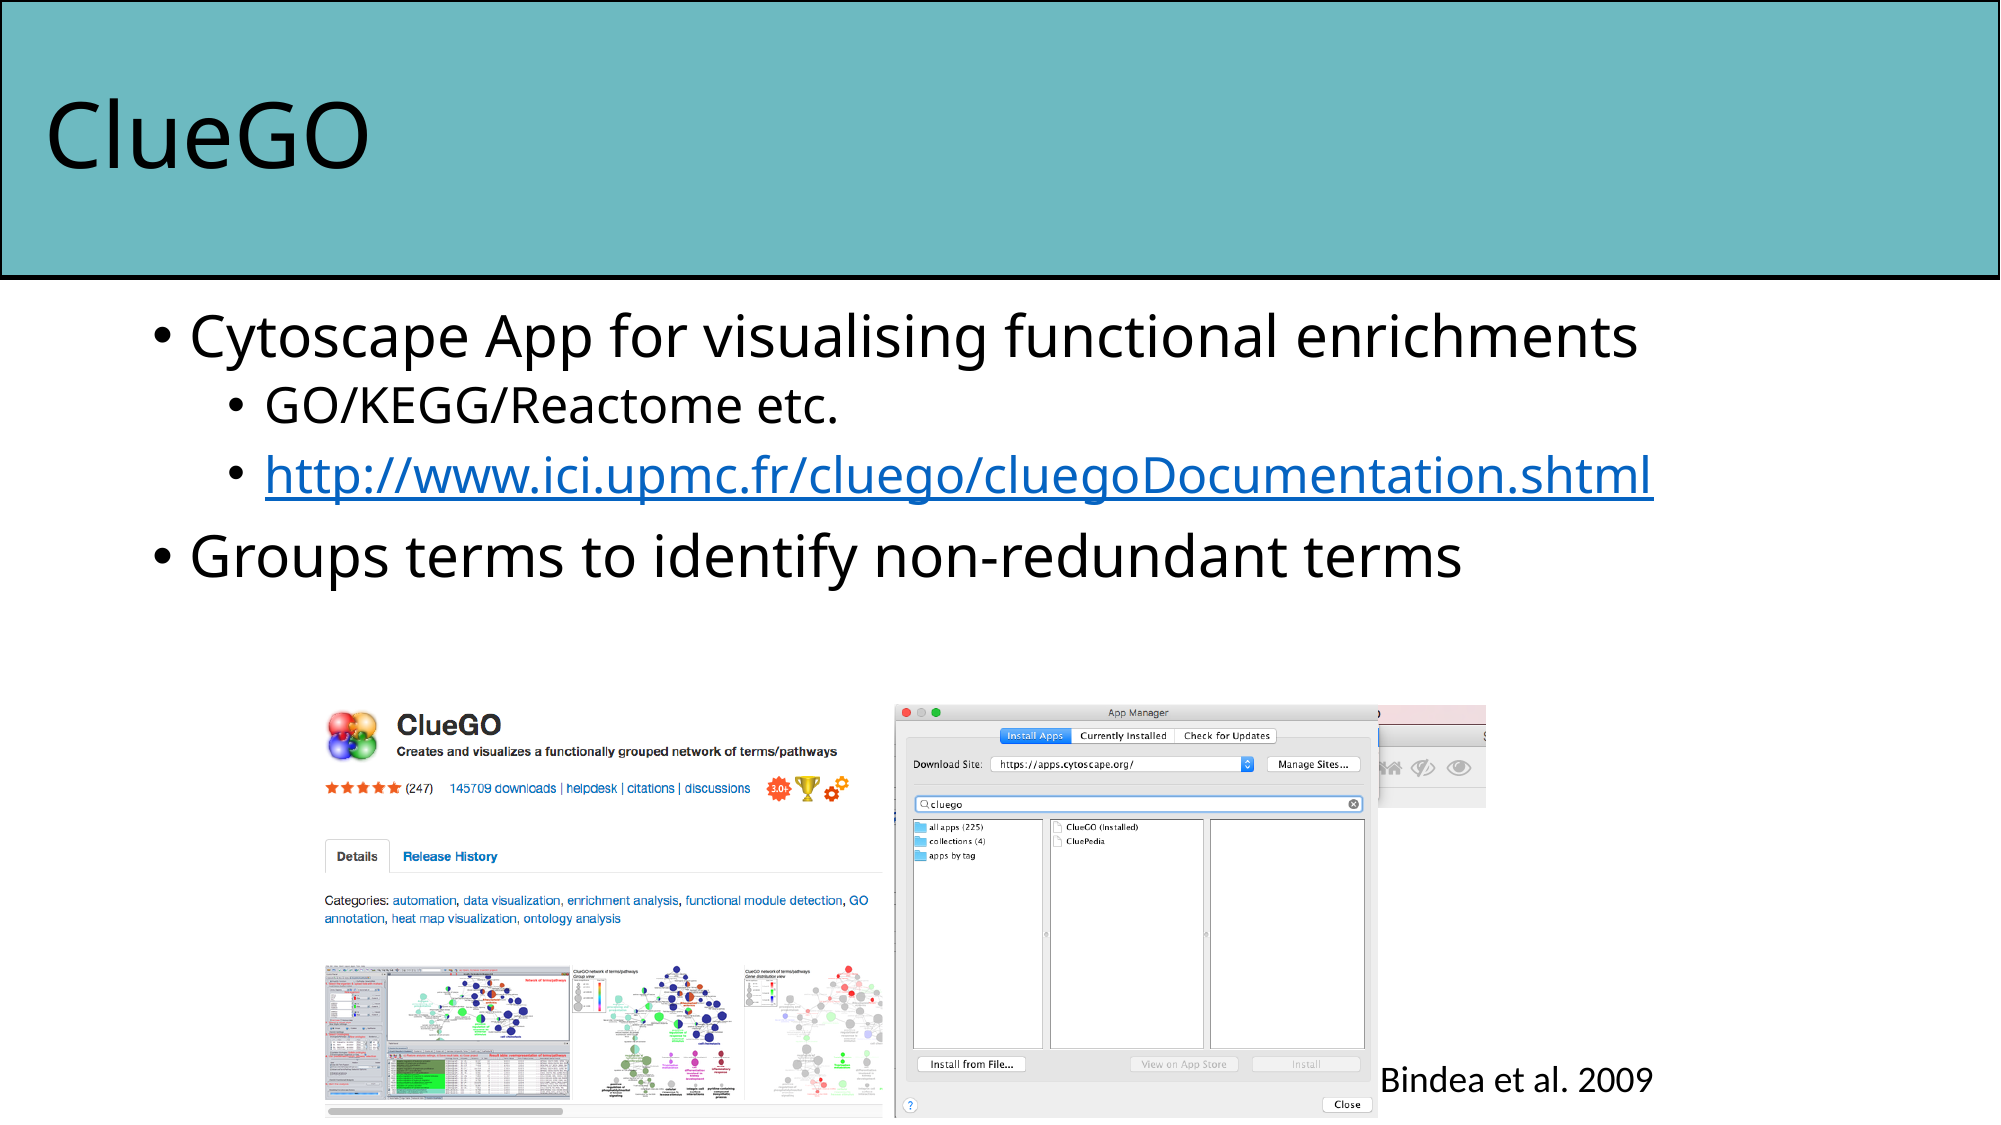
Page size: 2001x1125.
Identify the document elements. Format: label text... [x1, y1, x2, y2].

text_box Bindea et al. 2009 [1378, 1047, 1675, 1108]
picture [894, 704, 1486, 1118]
title ClueGO [0, 0, 2000, 280]
picture [314, 705, 891, 1119]
list Cytoscape App for visualising functional enrichments GO/KEGG/Reactome etc. http://www.ici.upmc.fr/cluego/cluegoDocumentation.shtml Groups terms to identify non-redundant terms [137, 299, 1863, 1014]
